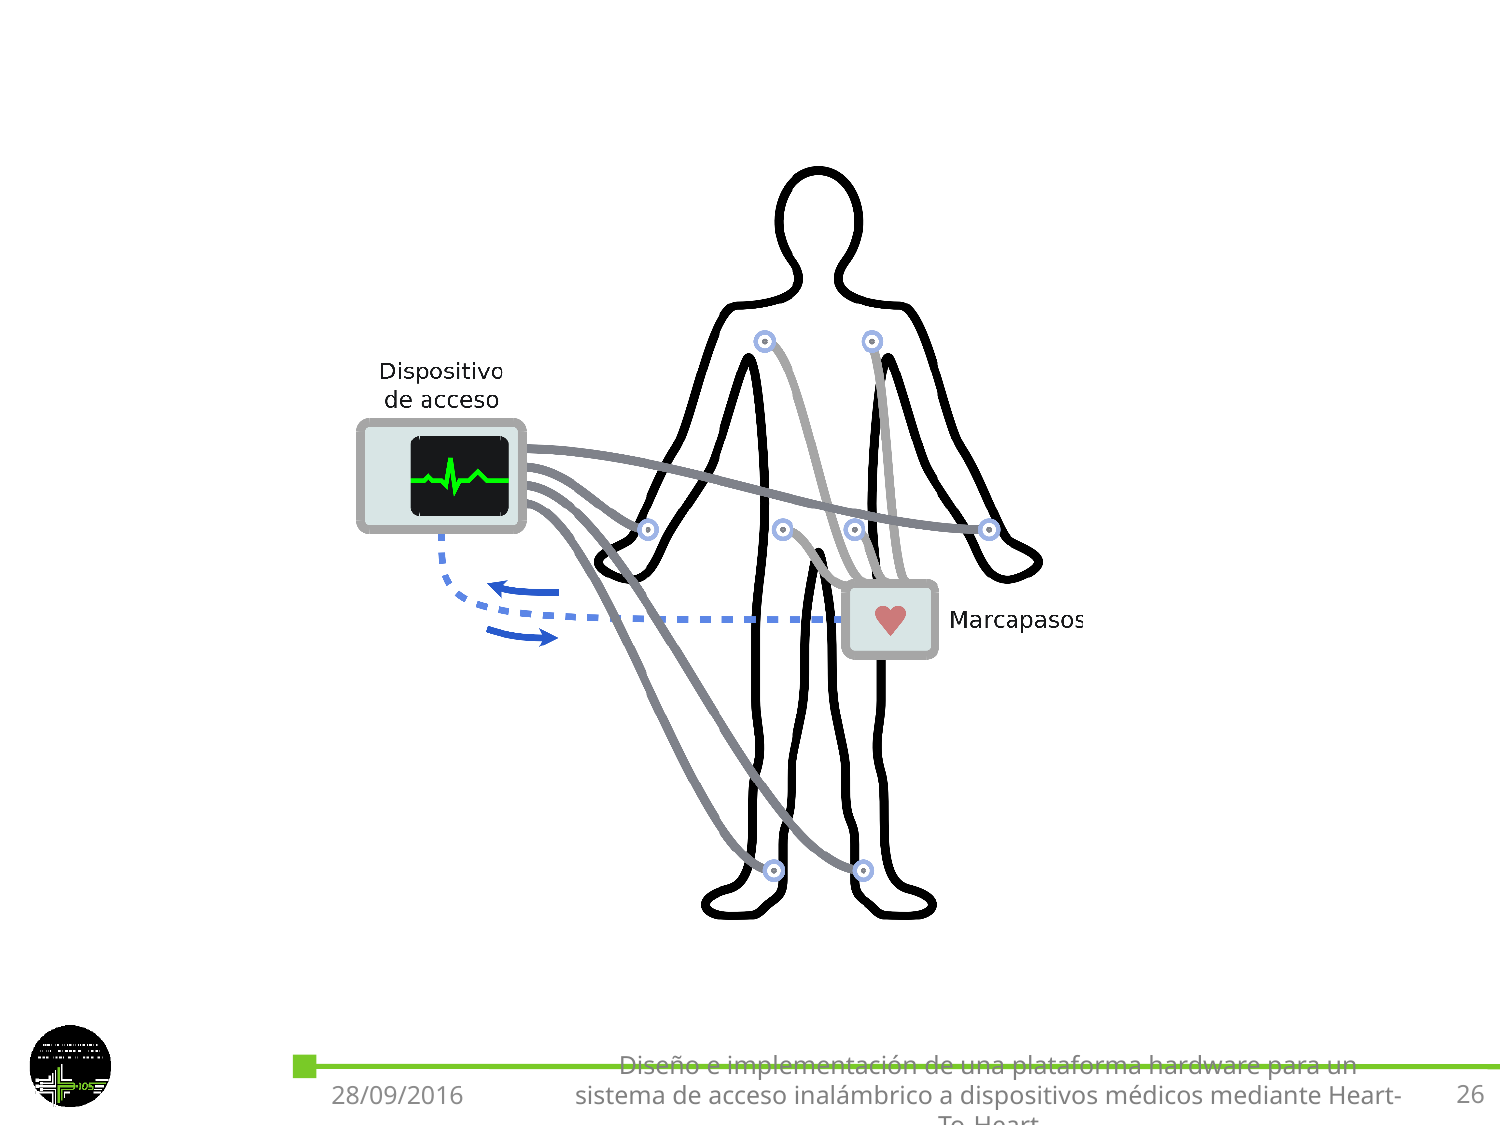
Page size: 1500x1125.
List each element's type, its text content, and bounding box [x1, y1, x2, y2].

footer Diseño e implementación de una plataforma hardware para un sistema de acceso inalámbrico a dispositivos médicos mediante Heart-To-Heart [559, 1065, 1418, 1125]
slide_number 26 [1422, 1065, 1500, 1125]
picture [29, 1025, 111, 1107]
picture [356, 166, 1083, 920]
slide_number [316, 1065, 559, 1125]
